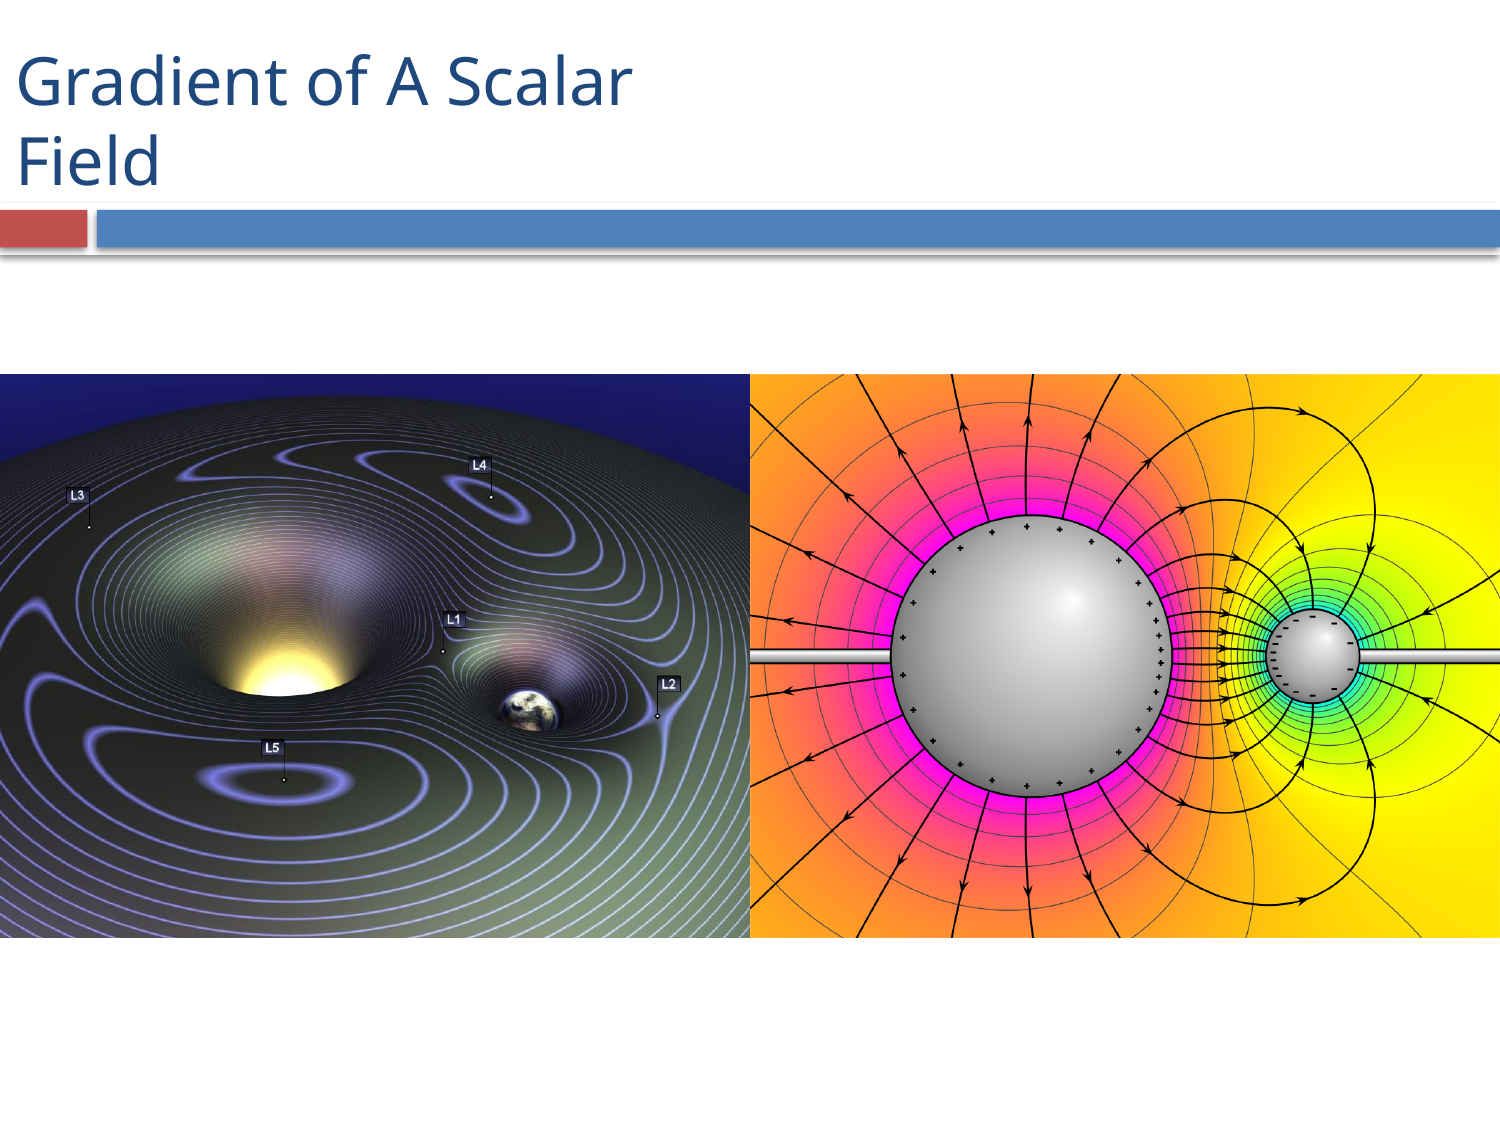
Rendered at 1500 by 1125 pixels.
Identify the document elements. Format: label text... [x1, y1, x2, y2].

title Gradient of A Scalar Field [0, 37, 725, 200]
picture [0, 374, 1500, 938]
